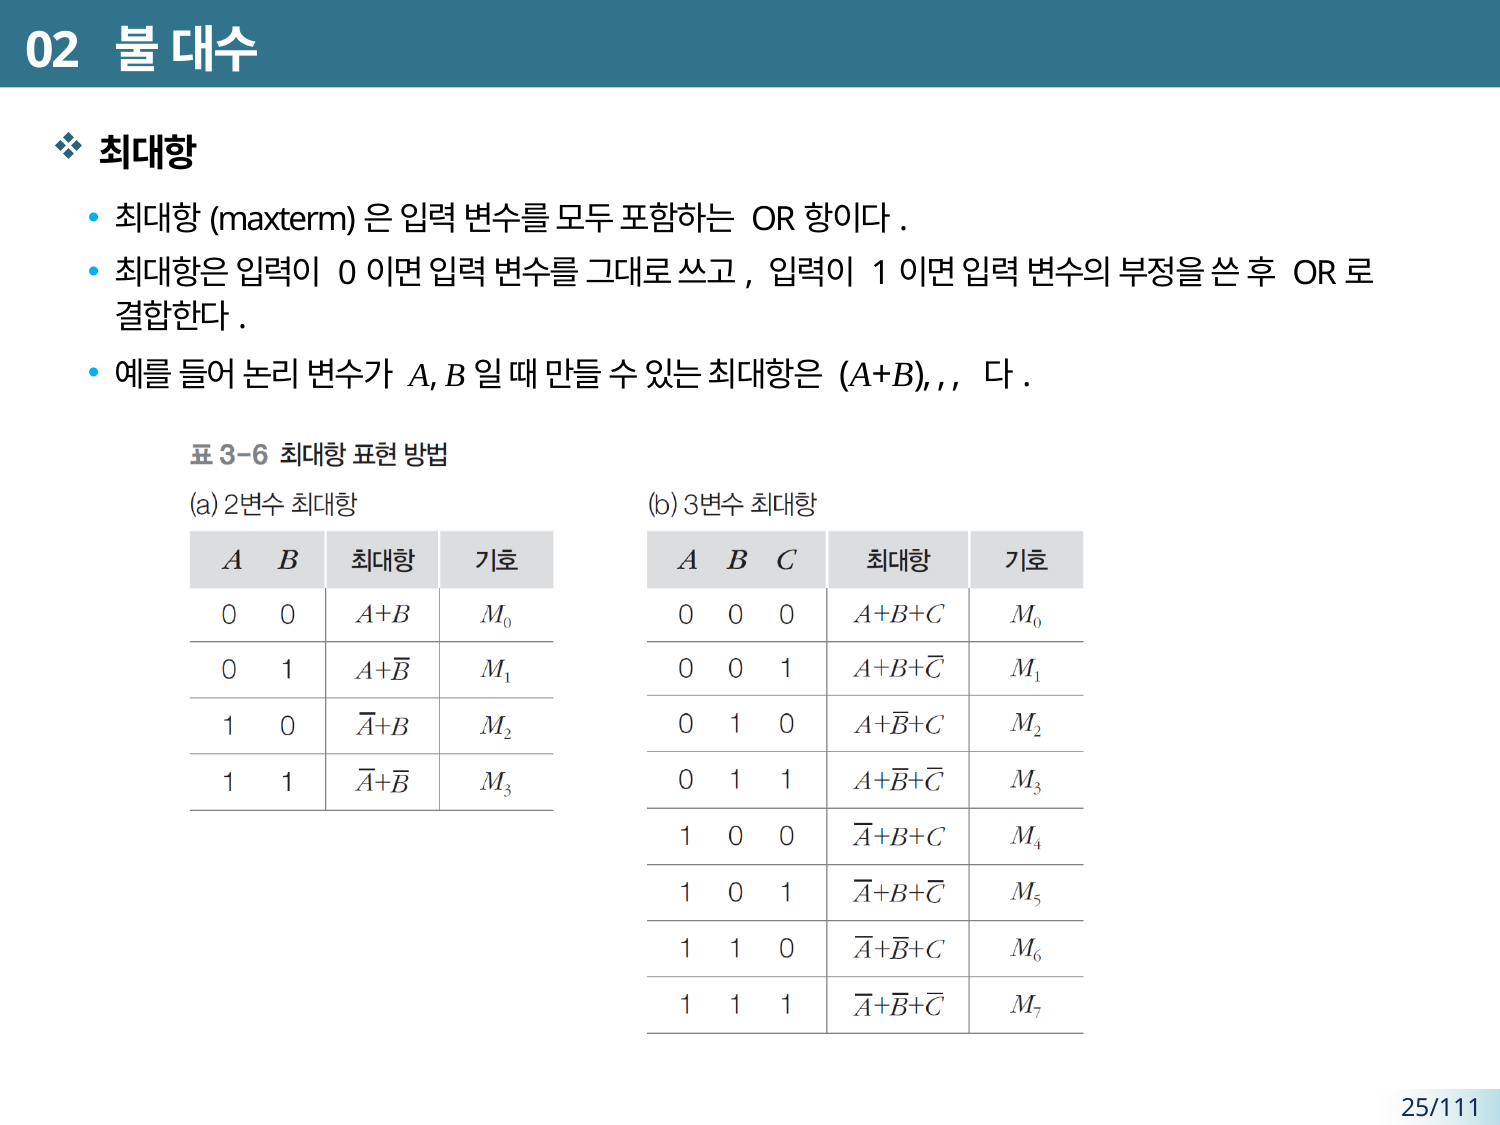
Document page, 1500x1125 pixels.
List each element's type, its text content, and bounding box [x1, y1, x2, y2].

title 02 불 대수 [10, 8, 1288, 87]
picture [182, 432, 1093, 1039]
